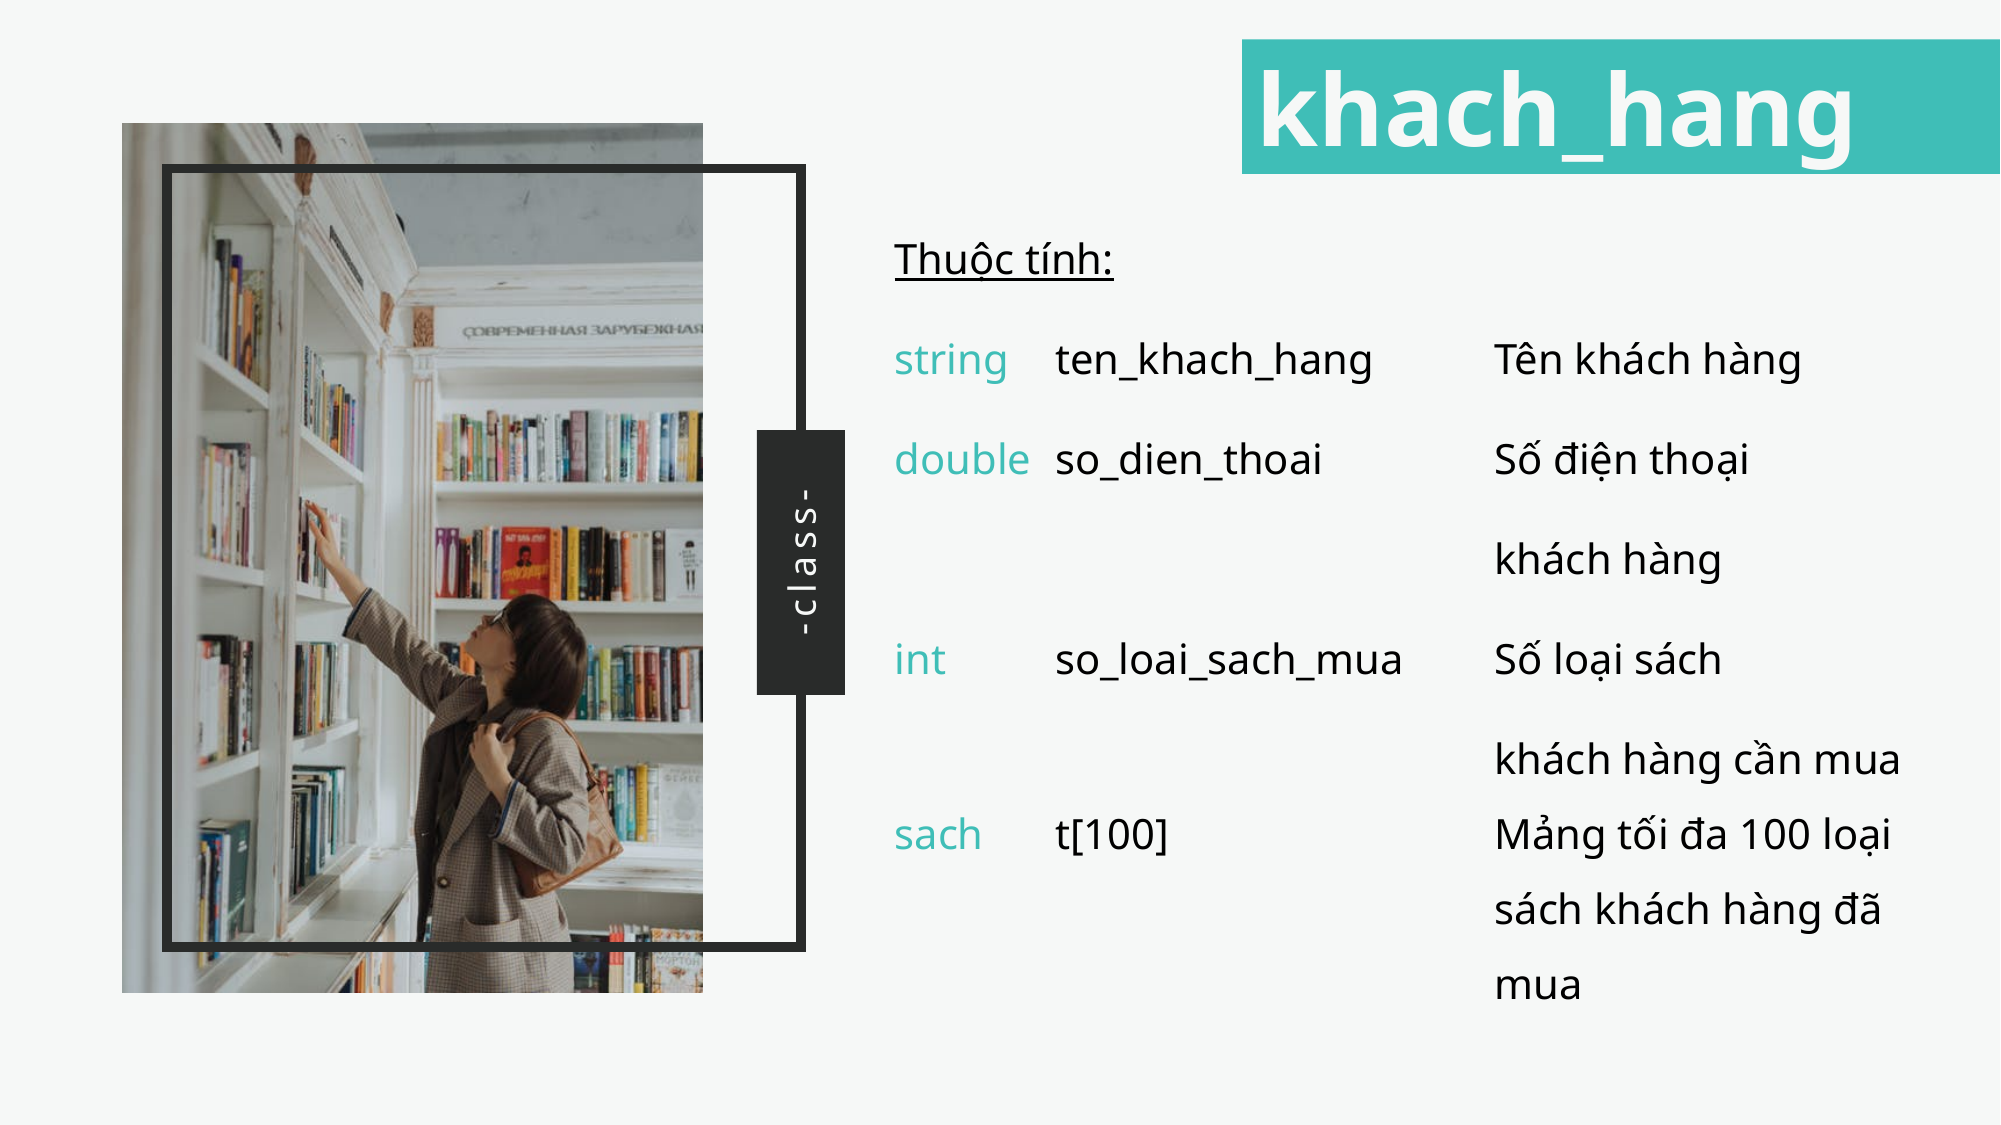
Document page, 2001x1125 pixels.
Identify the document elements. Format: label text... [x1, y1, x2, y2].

text_box -class- [756, 429, 846, 696]
picture [122, 123, 703, 993]
text_box khach_hang [1242, 39, 2000, 174]
text_box Thuộc tính: string ten_khach_hang Tên khách hàng double so_dien_thoai Số điện thoại khách hàng int so_loai_sach_mua Số loại sách khách hàng cần mua sach t[100] Mảng tối đa 100 loại sách khách hàng đã mua [879, 175, 1989, 1016]
text_box [703, 167, 802, 948]
